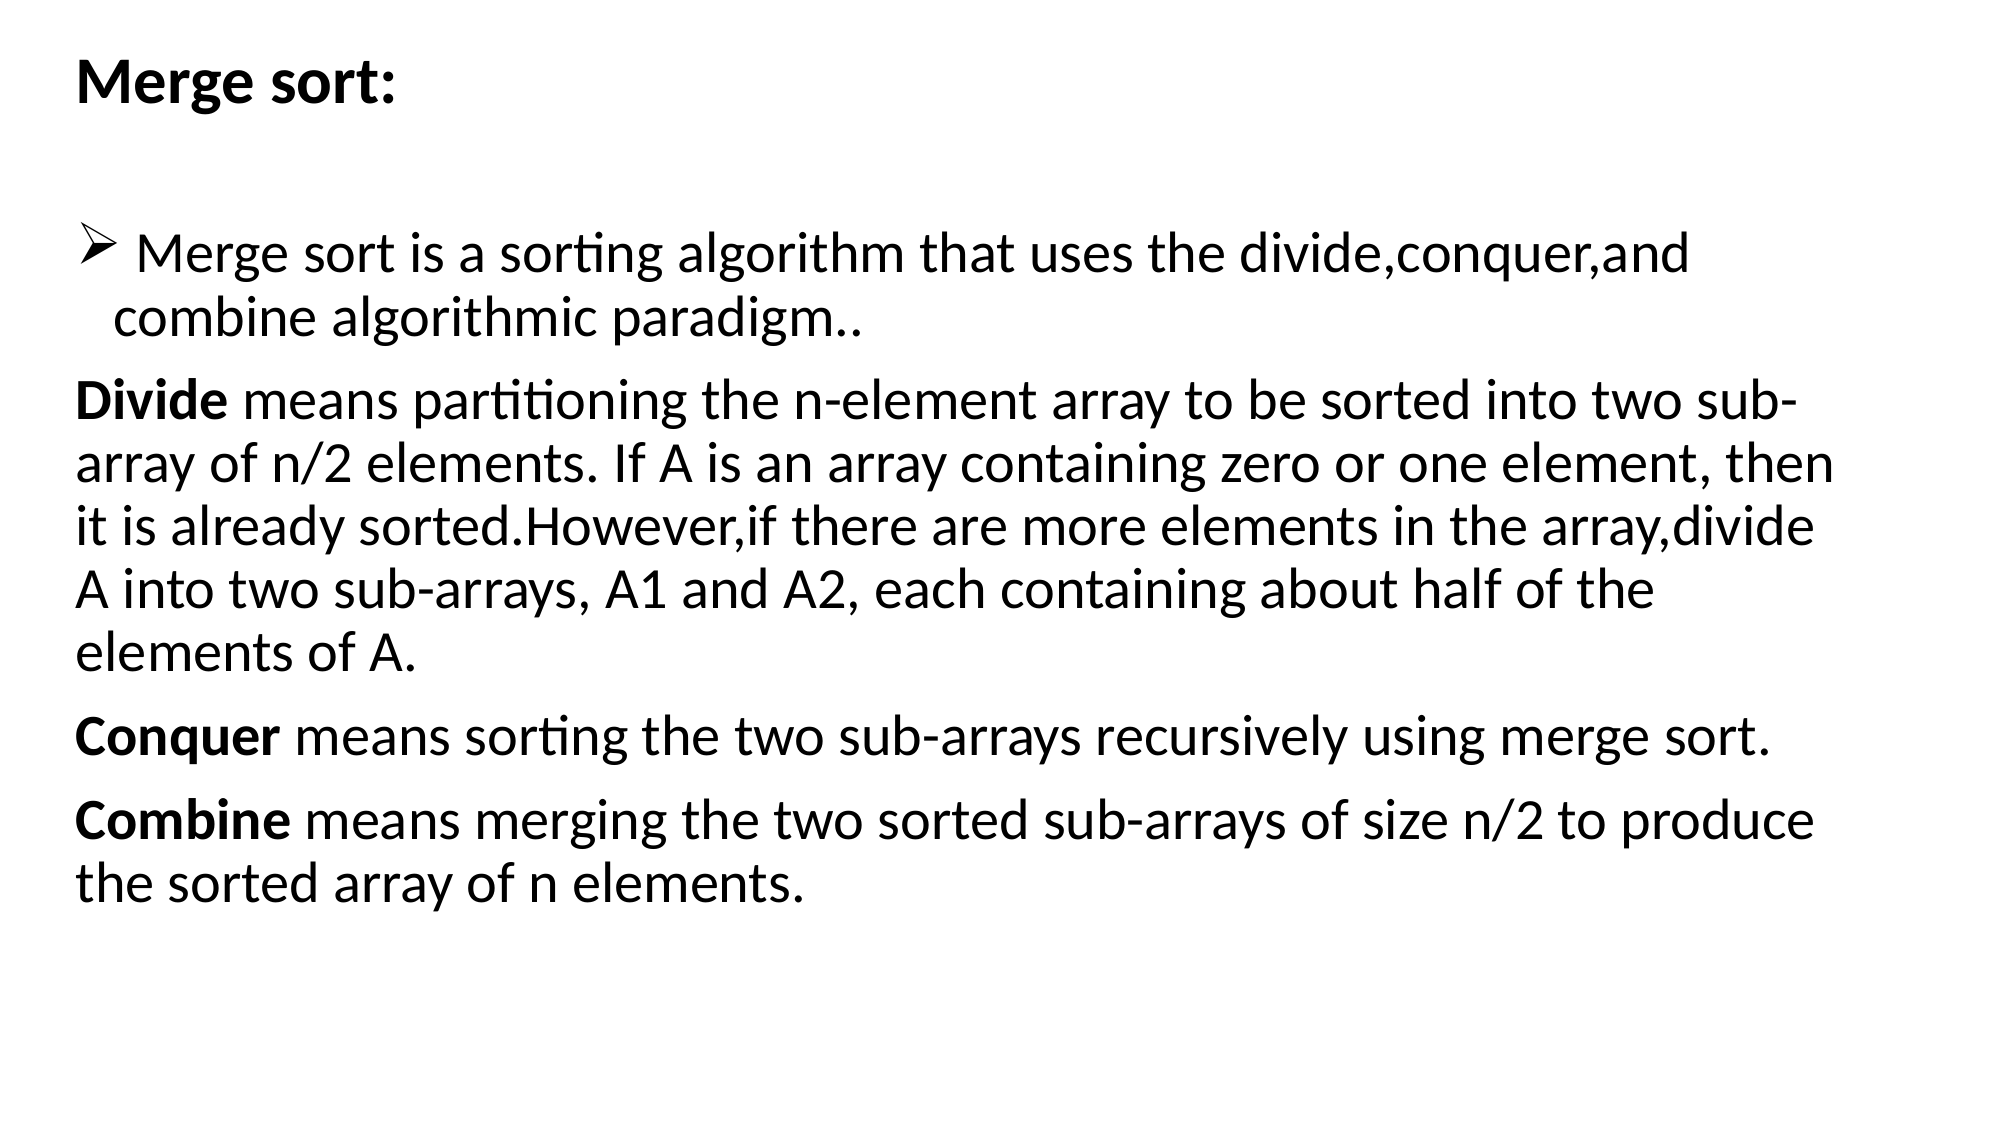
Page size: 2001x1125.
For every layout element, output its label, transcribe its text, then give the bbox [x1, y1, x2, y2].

list Merge sort: Merge sort is a sorting algorithm that uses the divide,conquer,and combine algorithmic paradigm.. Divide means partitioning the n-element array to be sorted into two sub-array of n/2 elements. If A is an array containing zero or one element, then it is already sorted.However,if there are more elements in the array,divide A into two sub-arrays, A1 and A2, each containing about half of the elements of A. Conquer means sorting the two sub-arrays recursively using merge sort. Combine means merging the two sorted sub-arrays of size n/2 to produce the sorted array of n elements. [60, 38, 1863, 1014]
